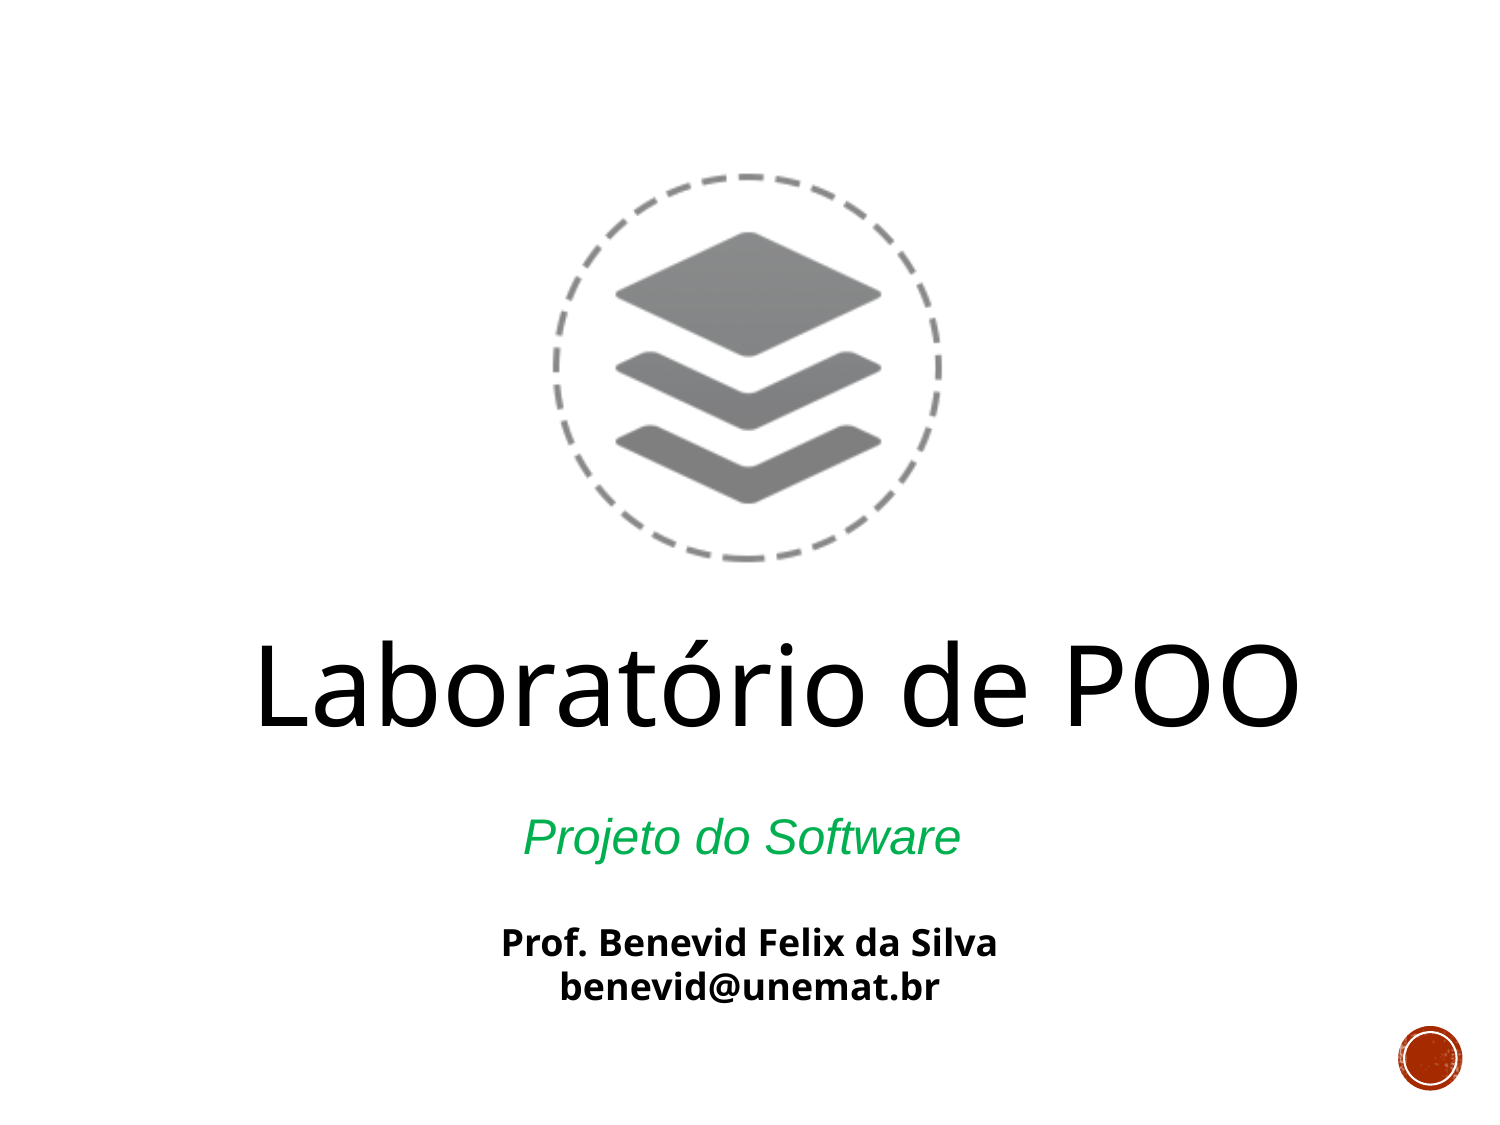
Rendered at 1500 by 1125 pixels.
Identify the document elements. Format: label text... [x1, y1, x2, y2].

picture [541, 118, 959, 619]
text_box Laboratório de POO [236, 618, 1320, 760]
text_box Projeto do Software [508, 802, 977, 874]
text_box Prof. Benevid Felix da Silva benevid@unemat.br [366, 912, 1134, 1019]
